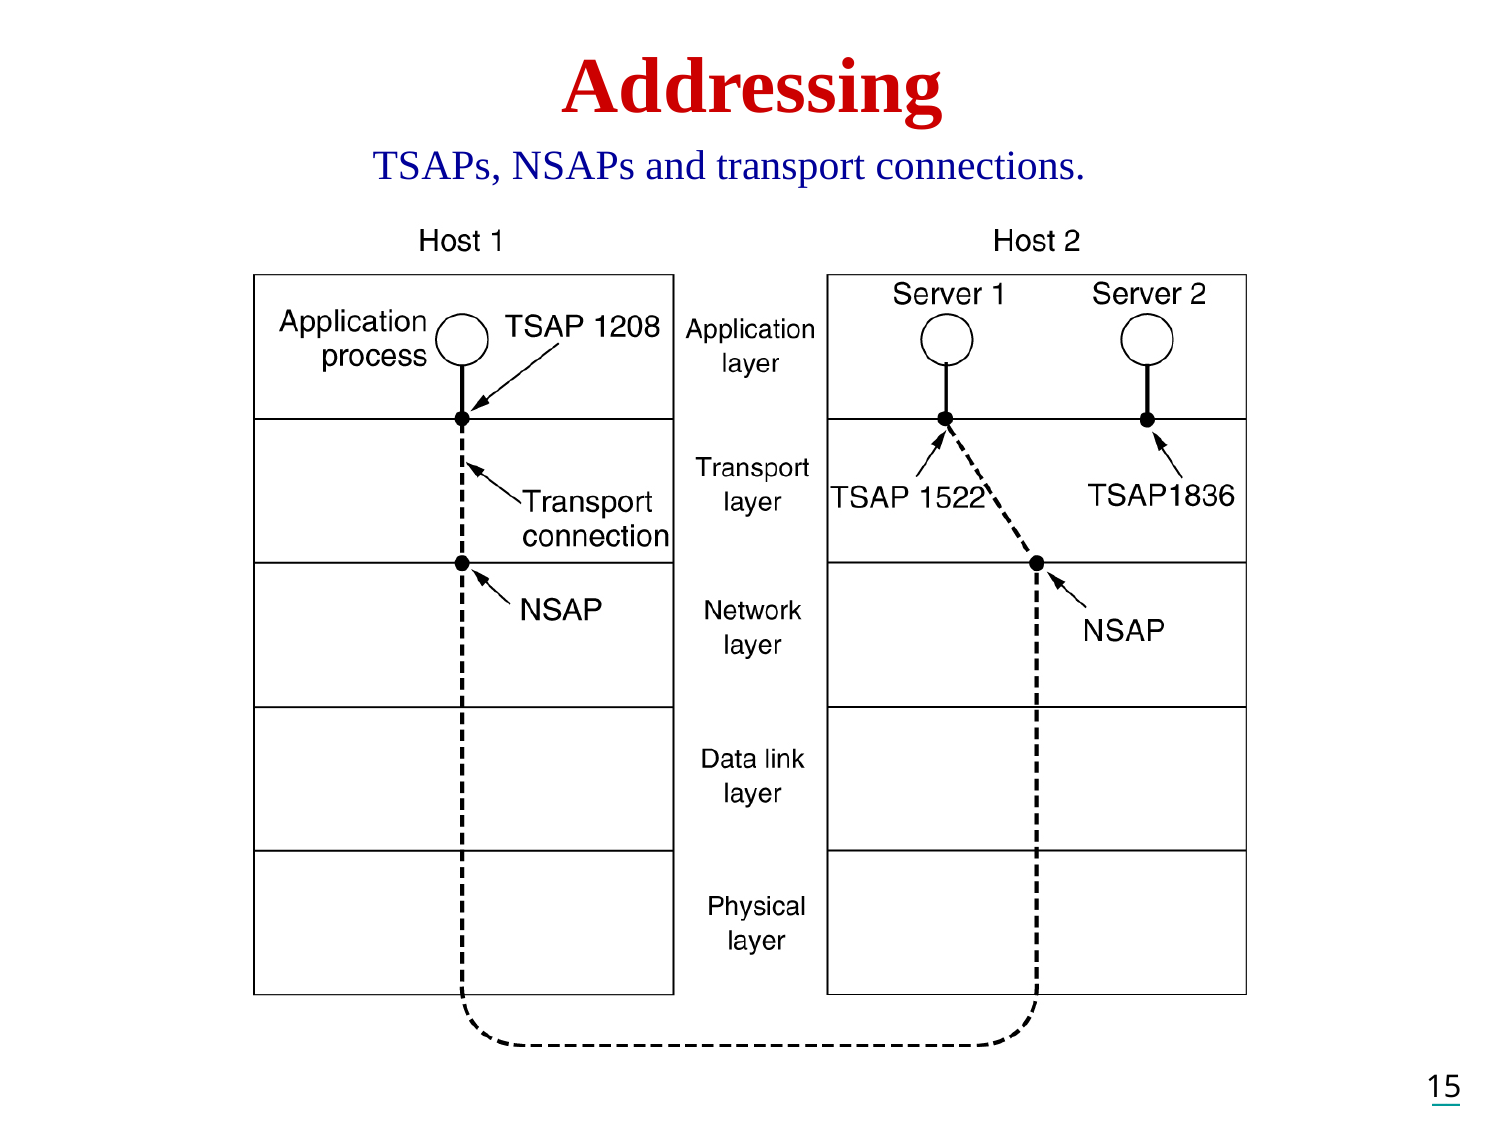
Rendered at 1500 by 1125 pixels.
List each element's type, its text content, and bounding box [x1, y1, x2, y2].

picture [253, 222, 1247, 1048]
list TSAPs, NSAPs and transport connections. [73, 129, 1385, 1058]
title Addressing [100, 26, 1405, 135]
